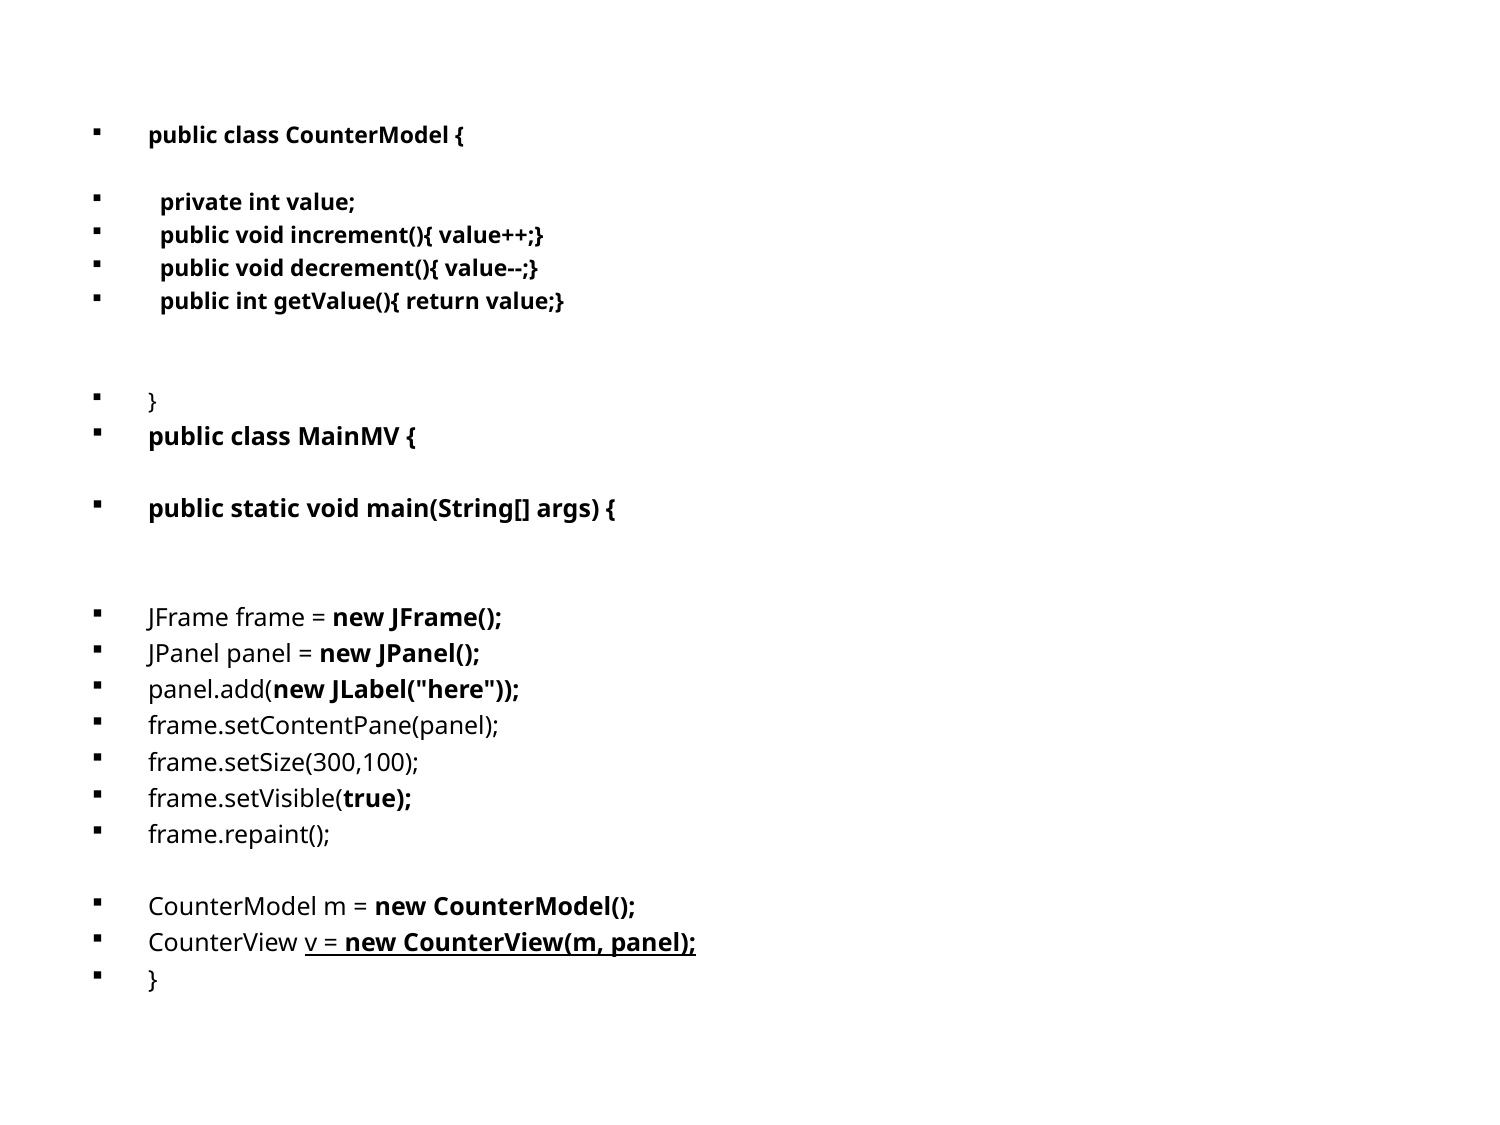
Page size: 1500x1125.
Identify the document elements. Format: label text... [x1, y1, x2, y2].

list public class CounterModel { private int value; public void increment(){ value++;} public void decrement(){ value--;} public int getValue(){ return value;} } public class MainMV { public static void main(String[] args) { JFrame frame = new JFrame(); JPanel panel = new JPanel(); panel.add(new JLabel("here")); frame.setContentPane(panel); frame.setSize(300,100); frame.setVisible(true); frame.repaint(); CounterModel m = new CounterModel(); CounterView v = new CounterView(m, panel); } [76, 113, 1427, 902]
